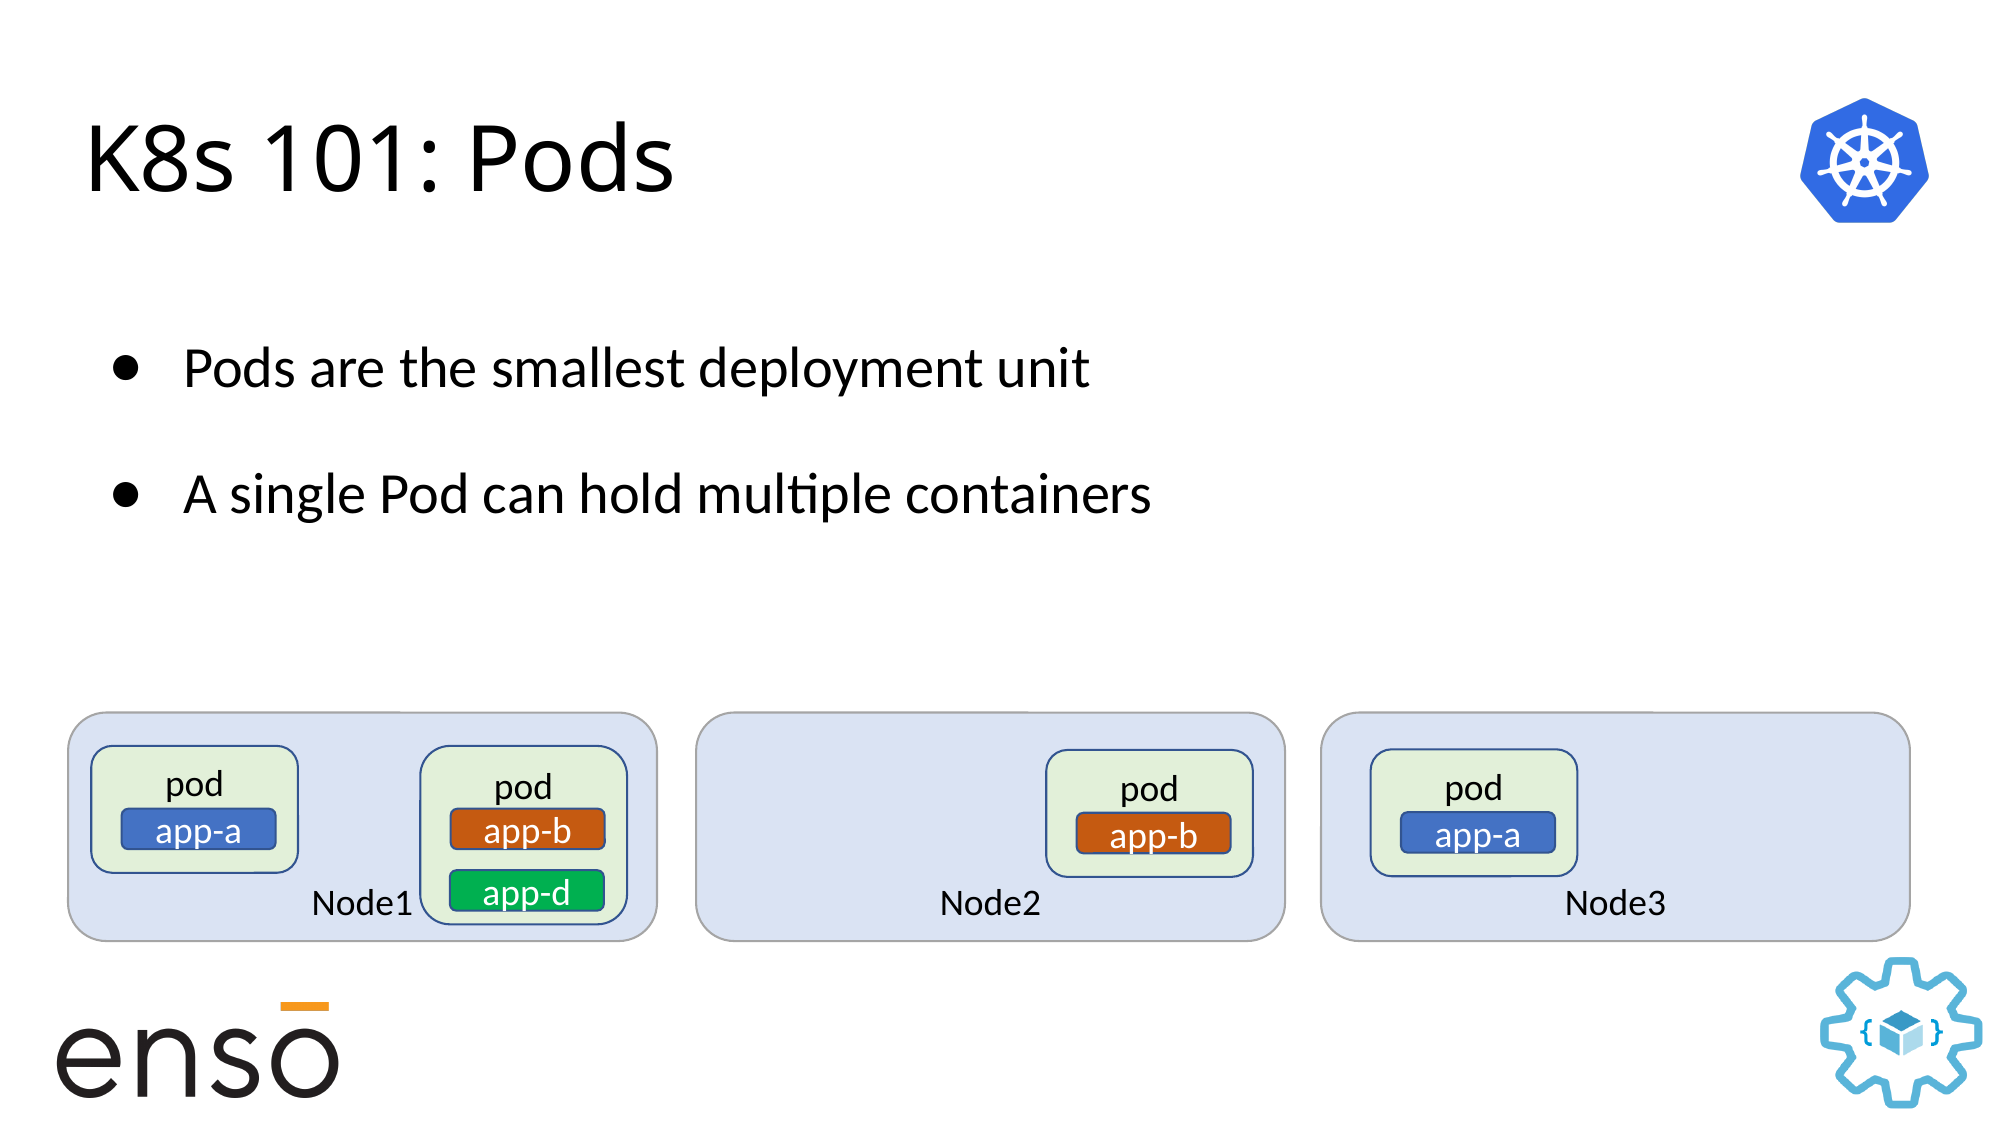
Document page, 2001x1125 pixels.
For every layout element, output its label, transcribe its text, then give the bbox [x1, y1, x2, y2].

text_box Node2 [695, 711, 1287, 943]
picture [1793, 97, 1932, 225]
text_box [1046, 749, 1253, 877]
picture [56, 1002, 339, 1098]
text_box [1370, 749, 1578, 877]
text_box Node3 [1319, 711, 1911, 943]
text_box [420, 745, 628, 925]
title K8s 101: Pods [68, 97, 1793, 223]
text_box Node1 [66, 711, 659, 943]
list Pods are the smallest deployment unit A single Pod can hold multiple containers [68, 252, 1932, 1000]
picture [1802, 940, 2000, 1125]
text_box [91, 745, 298, 873]
